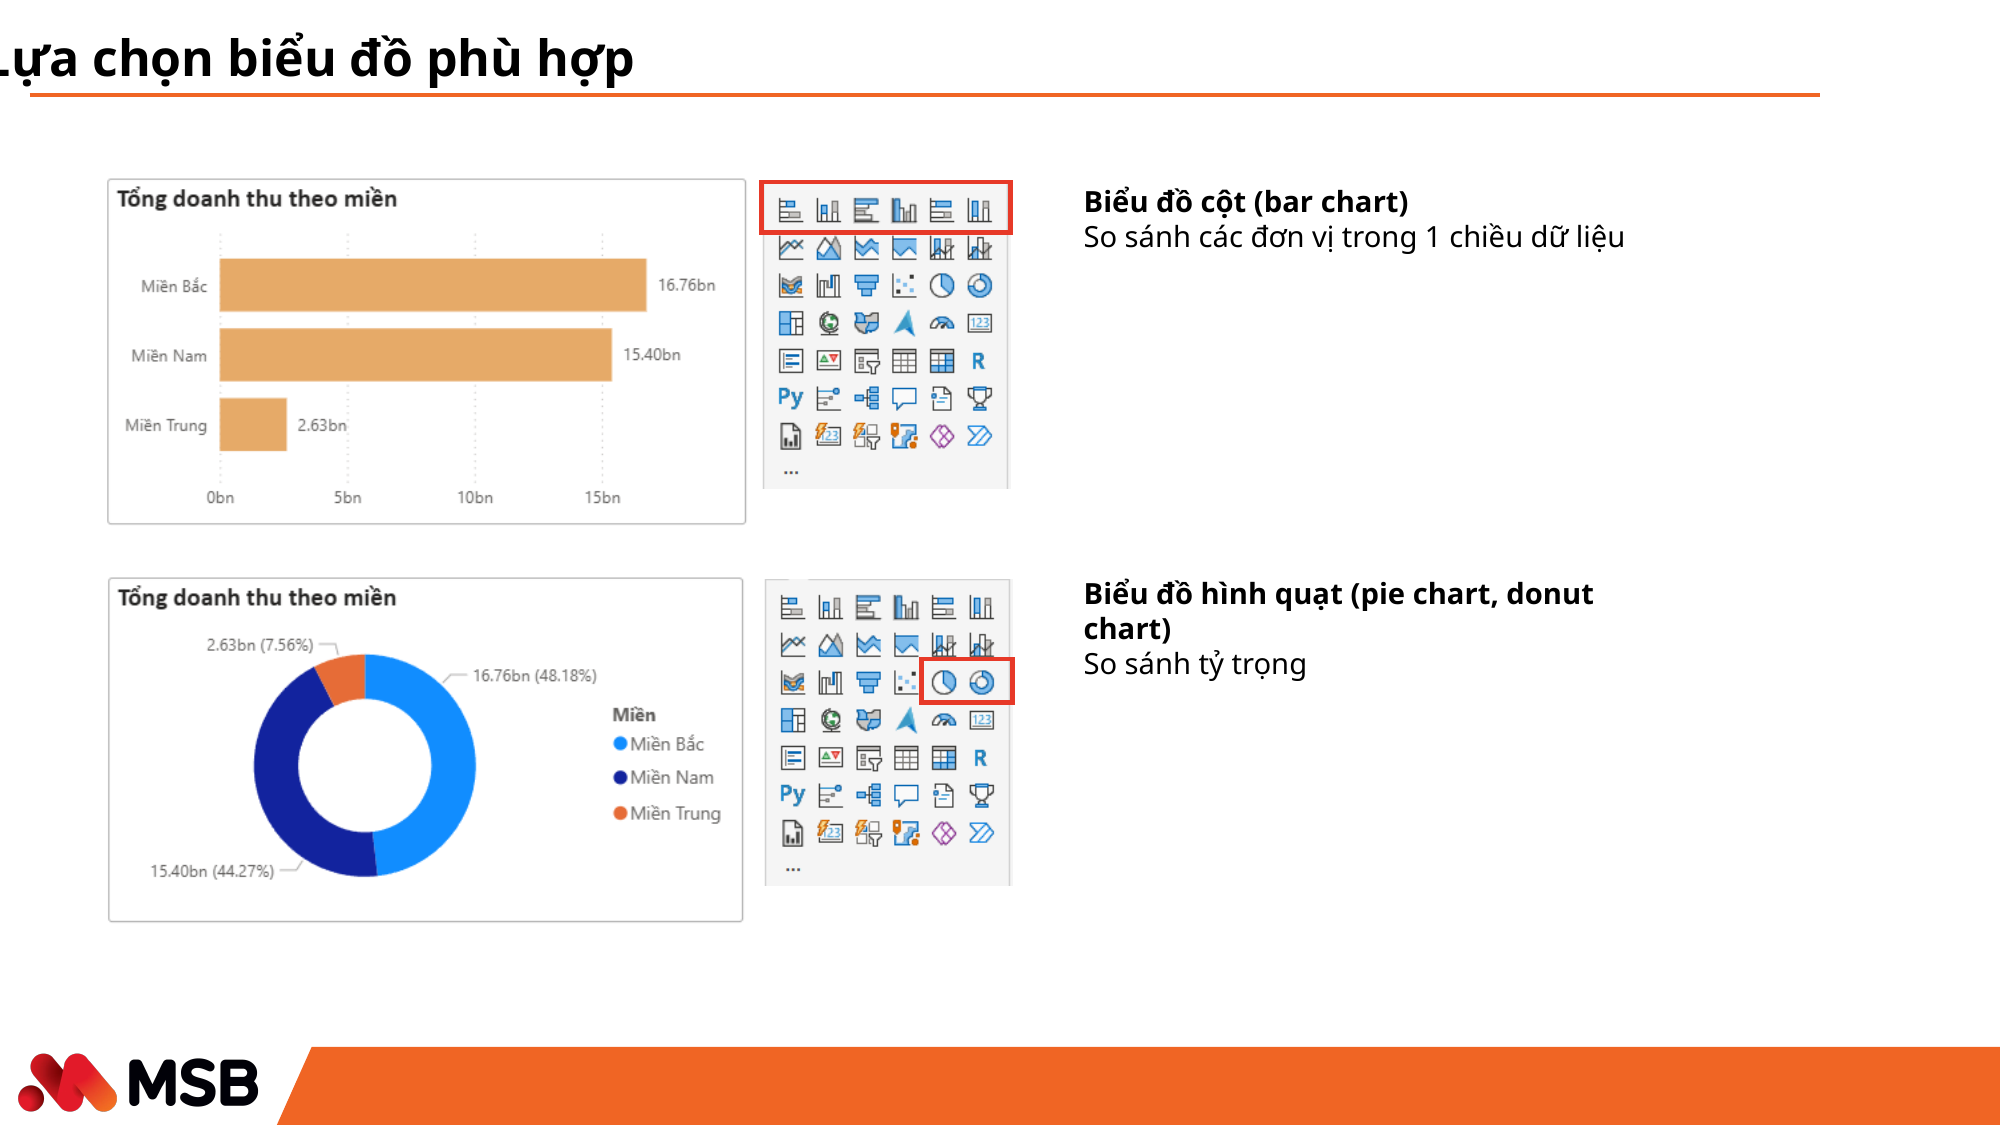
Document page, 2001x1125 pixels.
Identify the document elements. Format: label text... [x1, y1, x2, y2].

picture [94, 567, 750, 934]
text_box [275, 1045, 2000, 1125]
picture [16, 1040, 259, 1125]
picture [759, 182, 1012, 490]
text_box Biểu đồ cột (bar chart) So sánh các đơn vị trong 1 chiều dữ liệu [1068, 176, 1816, 261]
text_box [760, 578, 1014, 886]
text_box Biểu đồ hình quạt (pie chart, donut chart) So sánh tỷ trọng [1068, 567, 1684, 688]
text_box Lựa chọn biểu đồ phù hợp [0, 19, 650, 94]
picture [97, 167, 757, 535]
